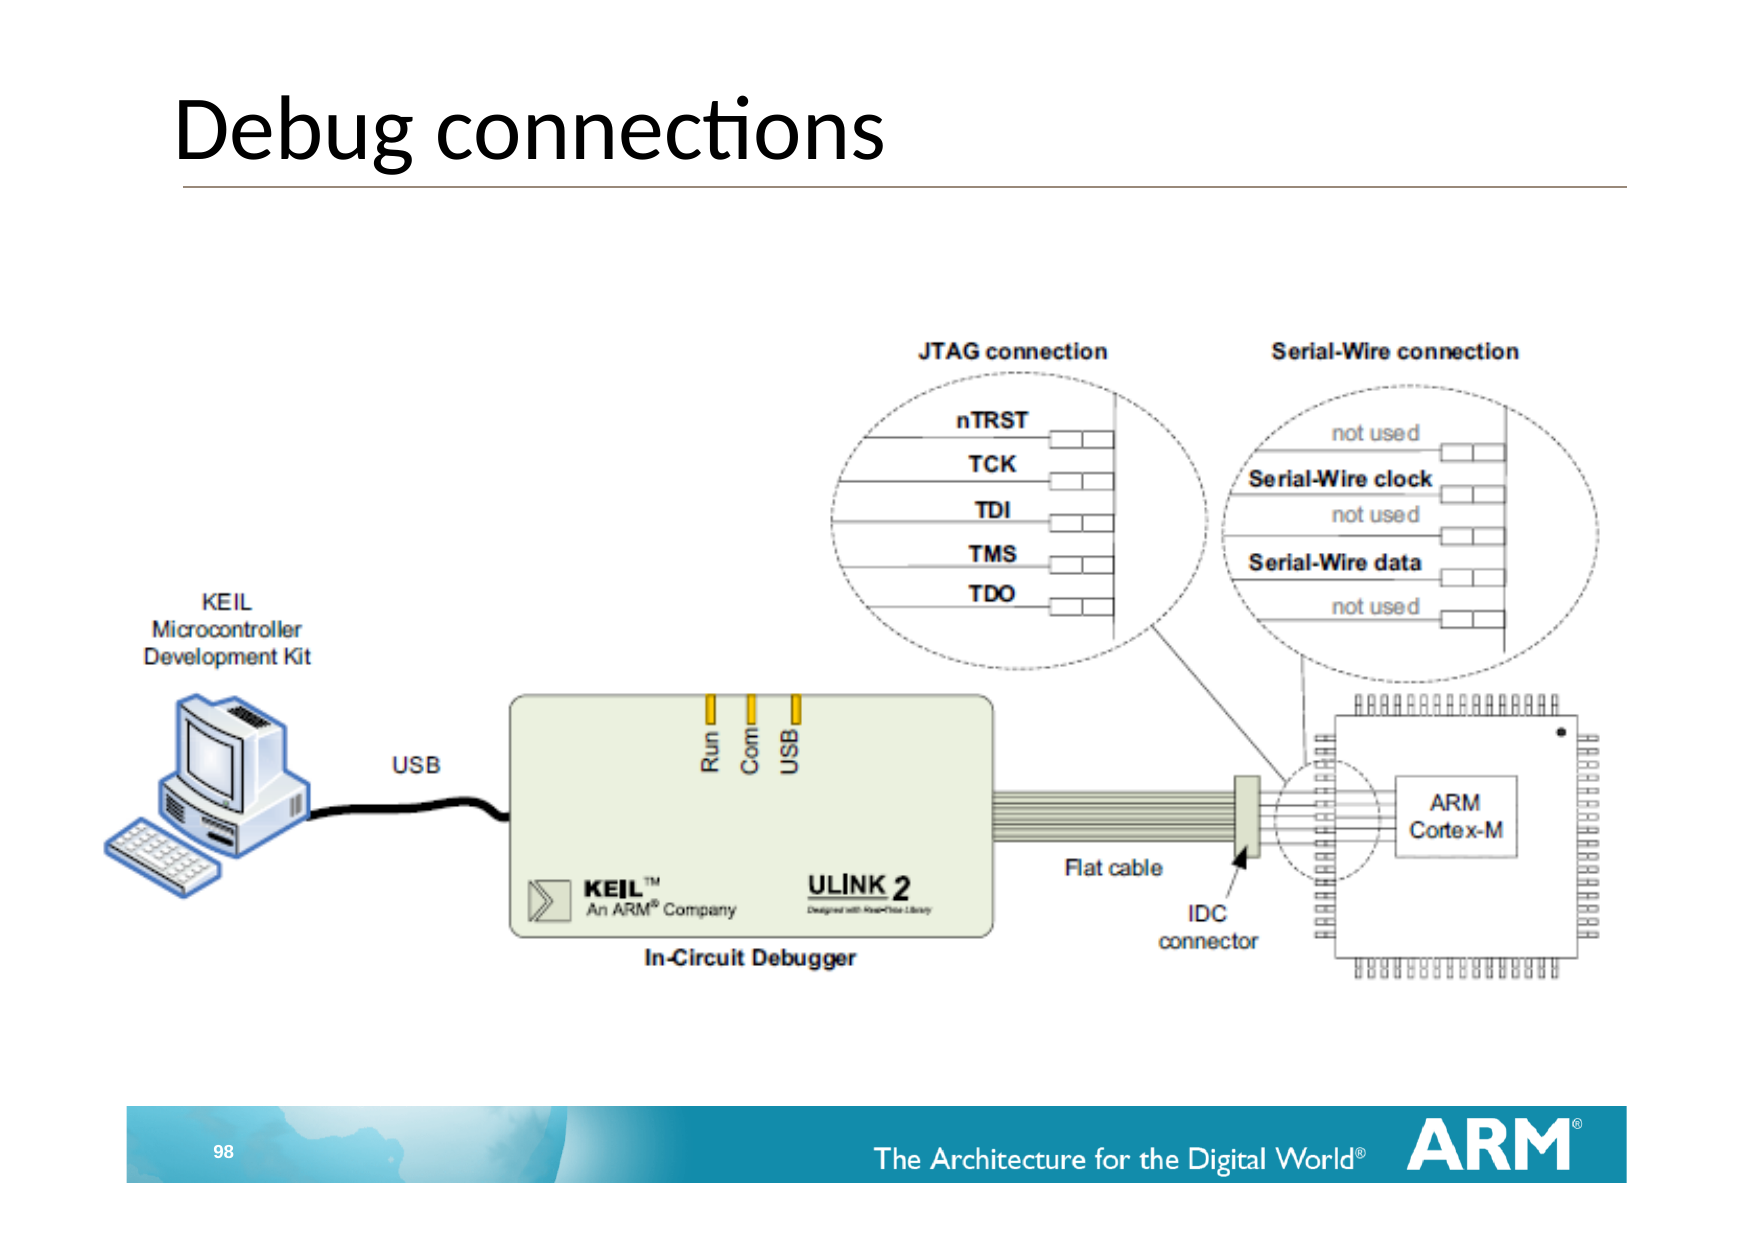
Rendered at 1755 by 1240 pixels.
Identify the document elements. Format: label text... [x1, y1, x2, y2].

picture [126, 1106, 1627, 1183]
title Debug connections [173, 80, 1581, 172]
picture [85, 253, 1623, 1010]
slide_number 98 [198, 1139, 287, 1187]
